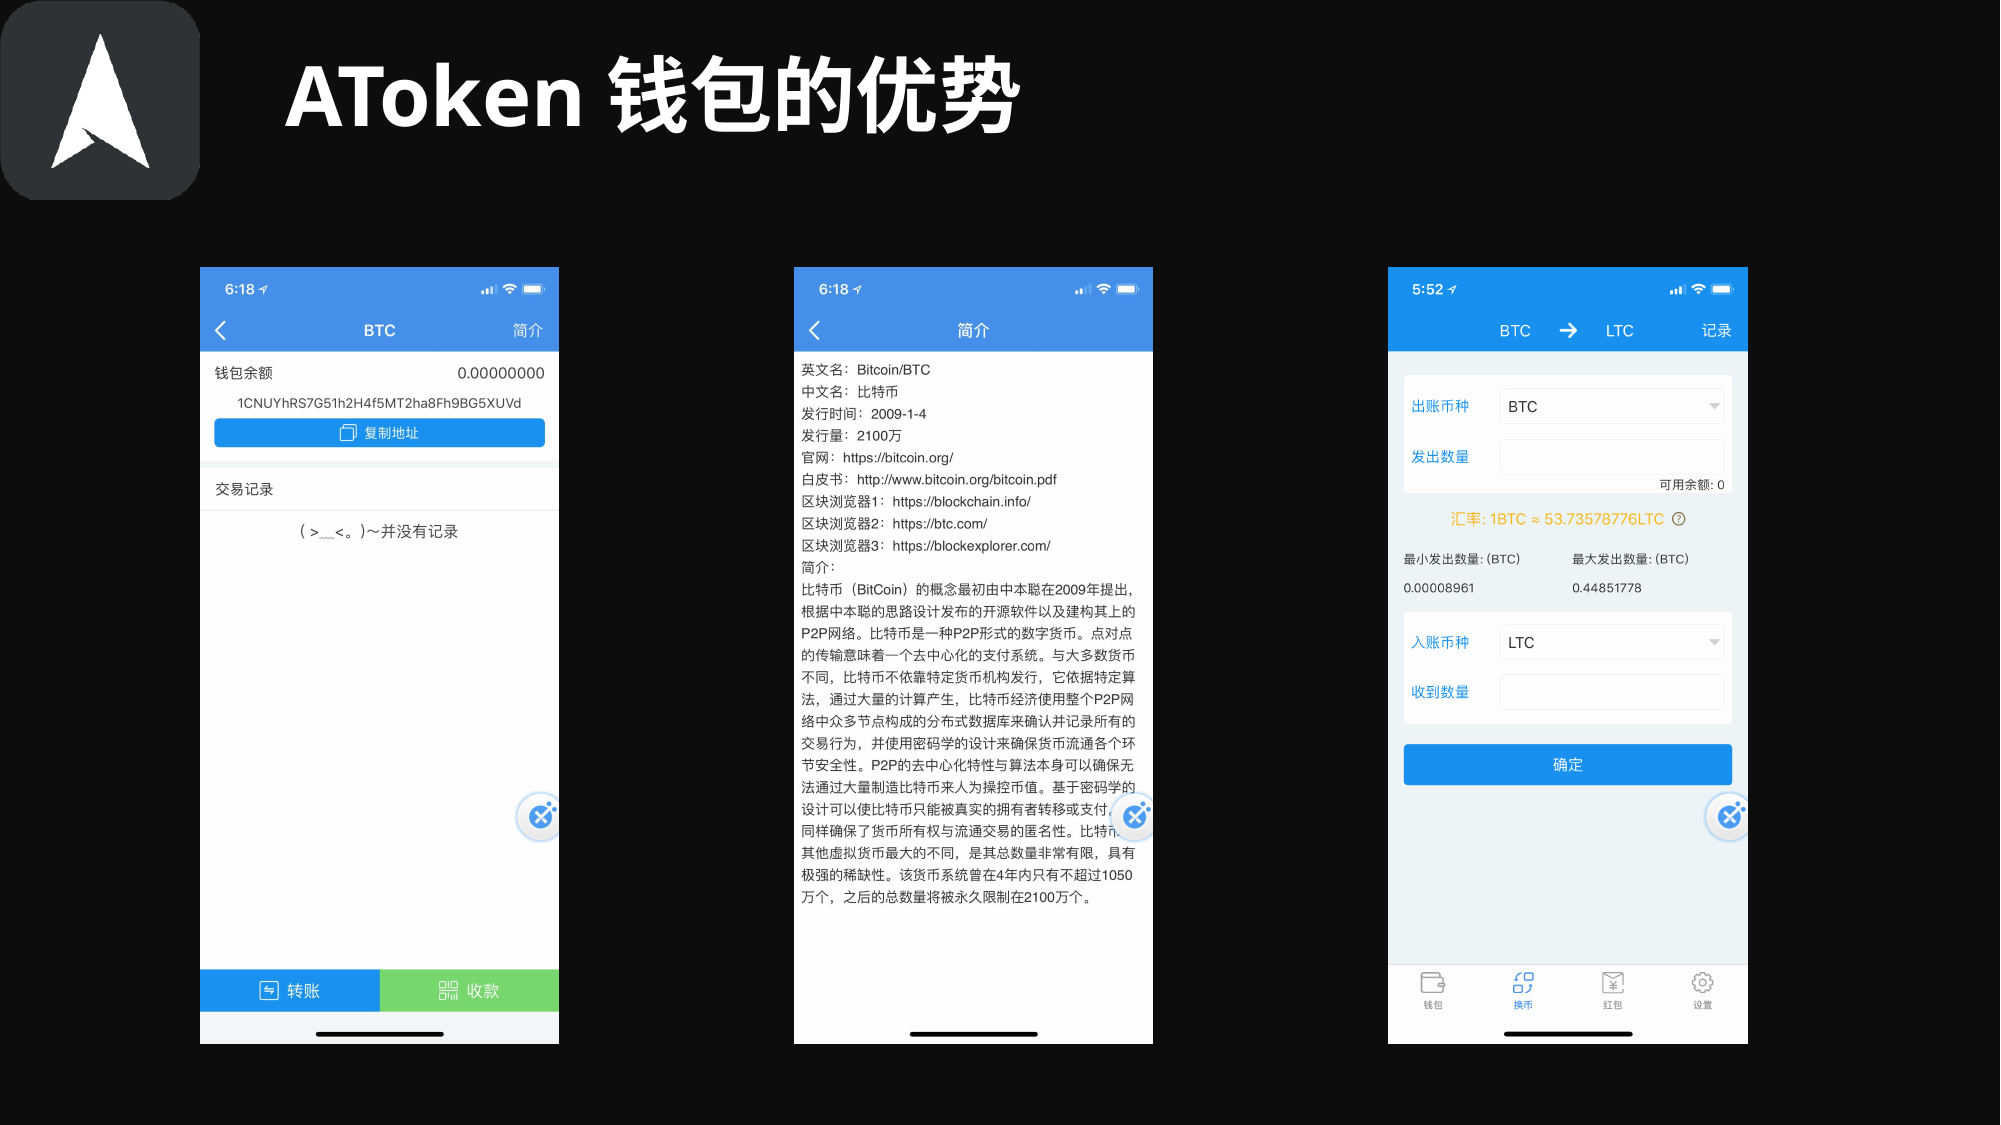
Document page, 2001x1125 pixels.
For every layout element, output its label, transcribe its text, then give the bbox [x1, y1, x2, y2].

picture [0, 0, 200, 200]
picture [1388, 267, 1748, 1044]
title AToken钱包的优势 [270, 46, 1118, 154]
picture [794, 267, 1153, 1045]
picture [199, 267, 559, 1045]
